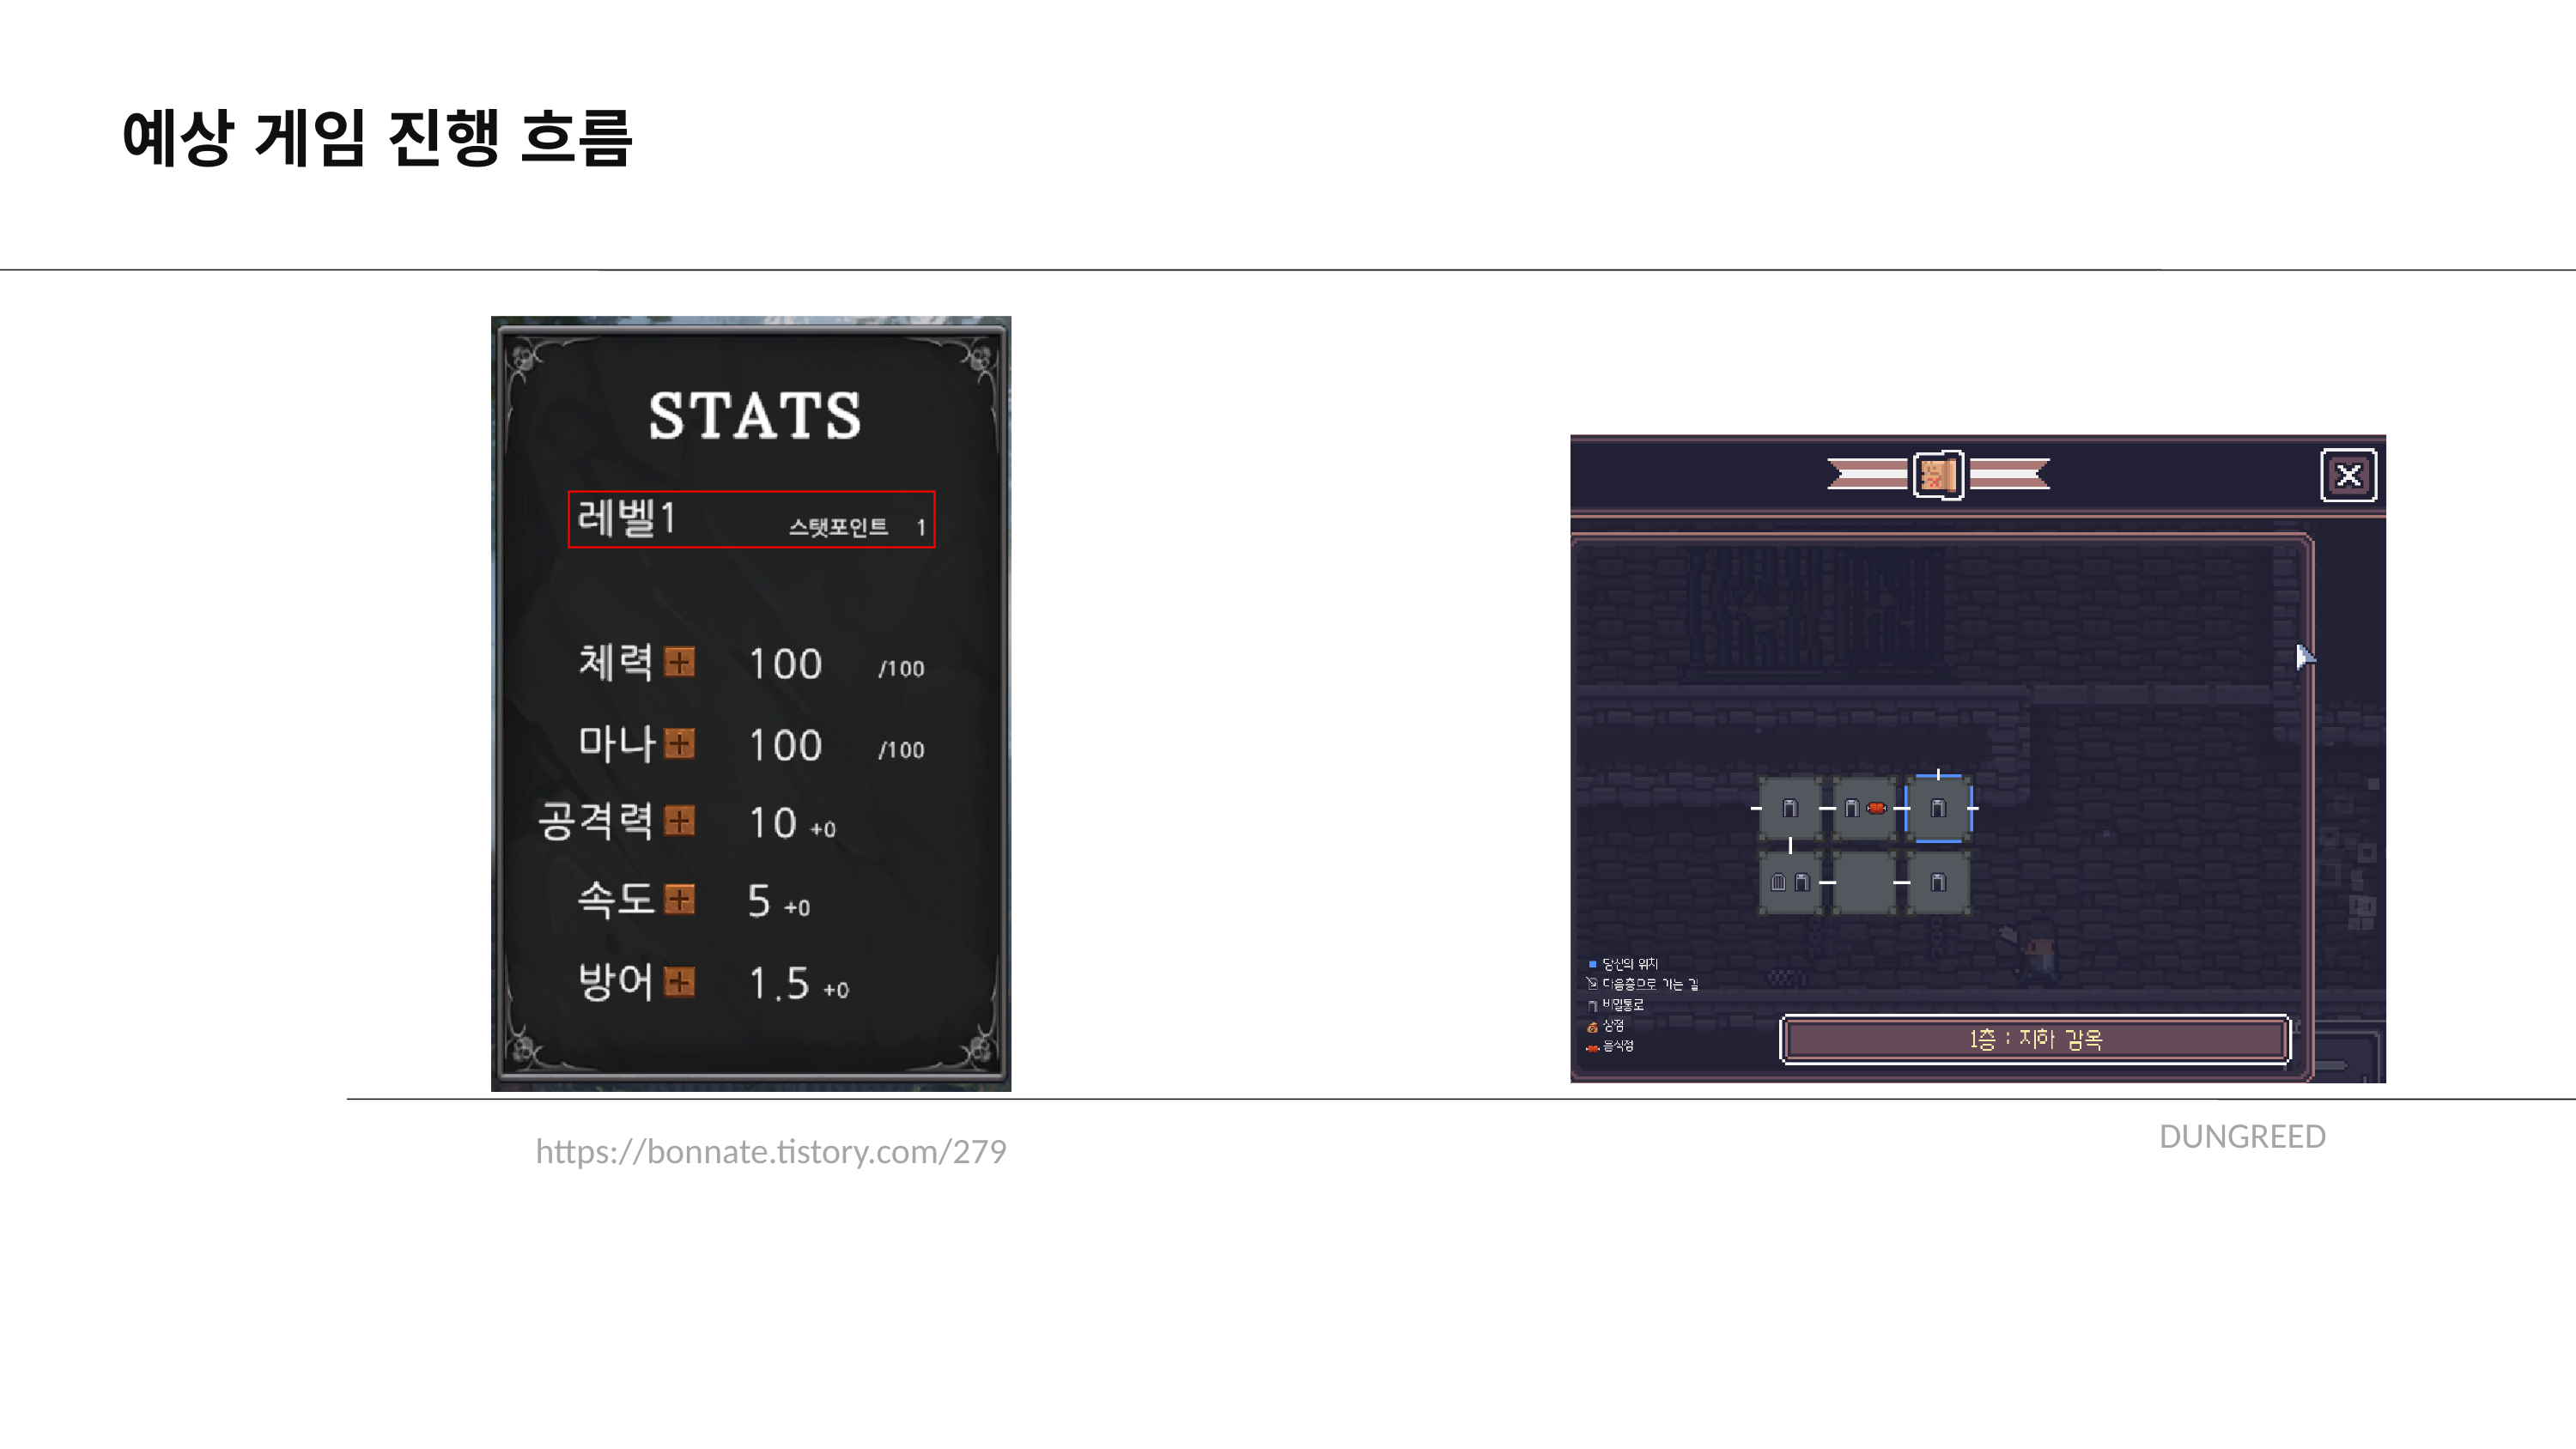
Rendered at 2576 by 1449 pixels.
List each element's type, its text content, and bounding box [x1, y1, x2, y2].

text_box 예상 게임 진행 흐름 [120, 87, 751, 175]
picture [1570, 434, 2387, 1083]
text_box DUNGREED [1695, 1105, 2576, 1298]
text_box https://bonnate.tistory.com/279 [223, 1121, 1319, 1313]
picture [491, 315, 1012, 1092]
